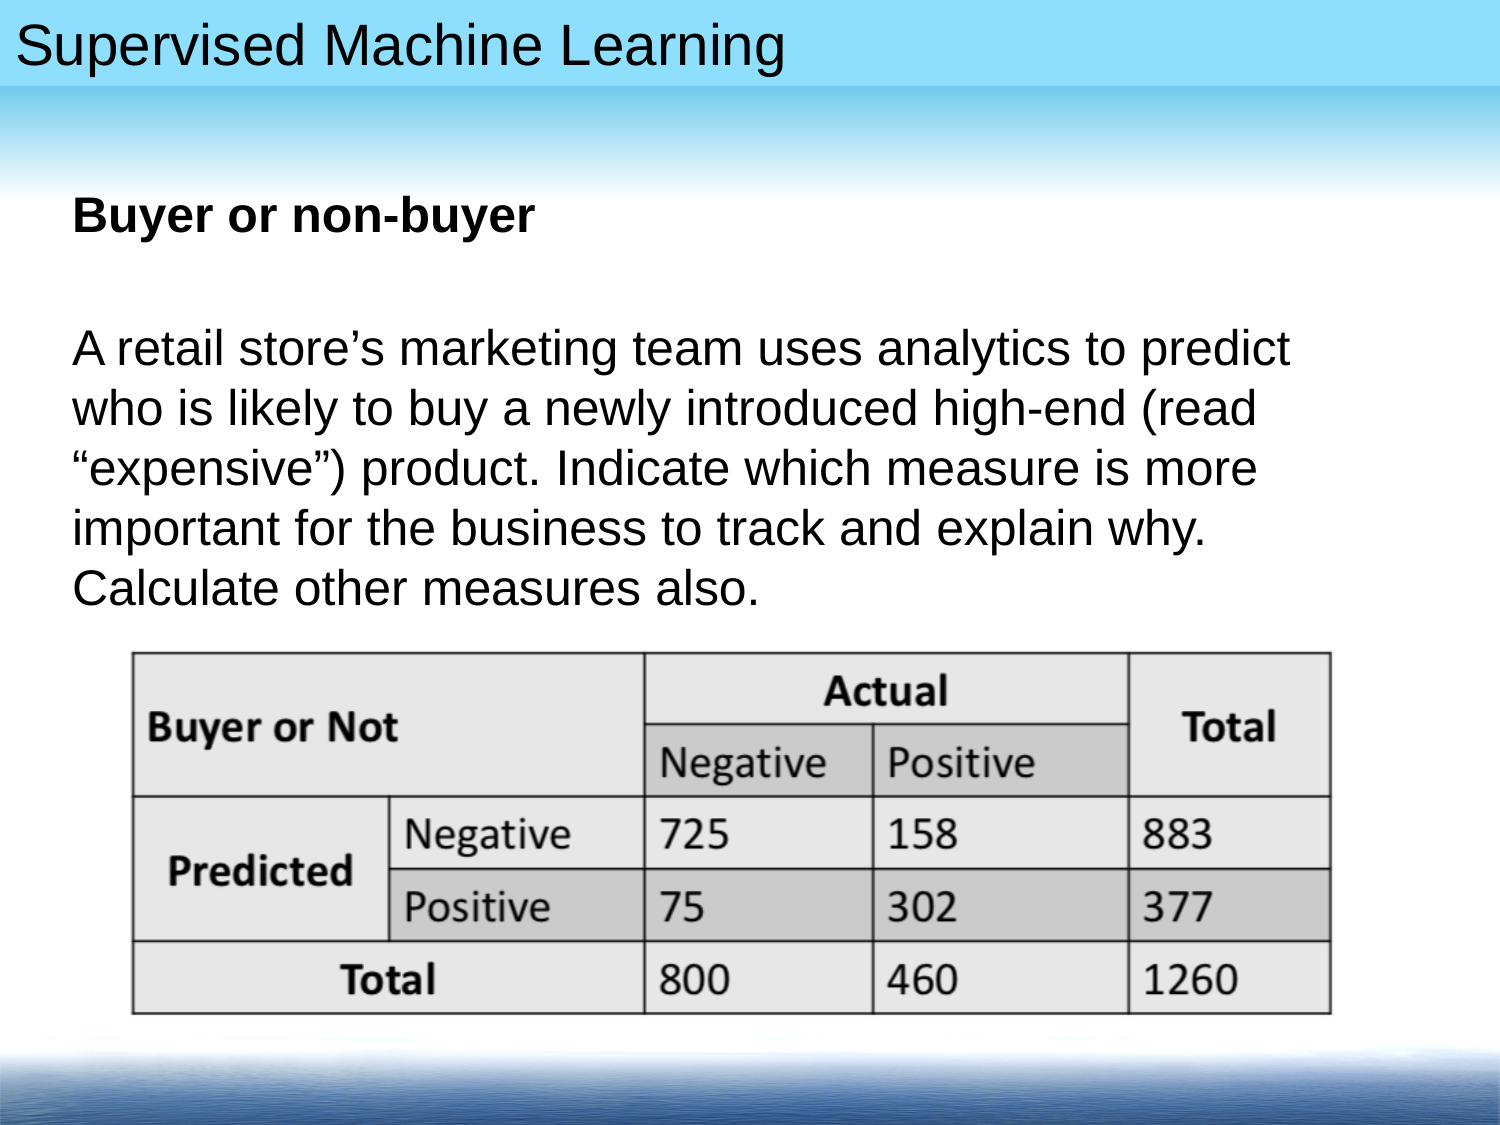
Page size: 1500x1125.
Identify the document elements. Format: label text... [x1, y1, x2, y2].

list Buyer or non-buyer A retail store’s marketing team uses analytics to predict who is likely to buy a newly introduced high-end (read “expensive”) product. Indicate which measure is more important for the business to track and explain why. Calculate other measures also. [57, 174, 1408, 672]
picture [0, 633, 1500, 1125]
